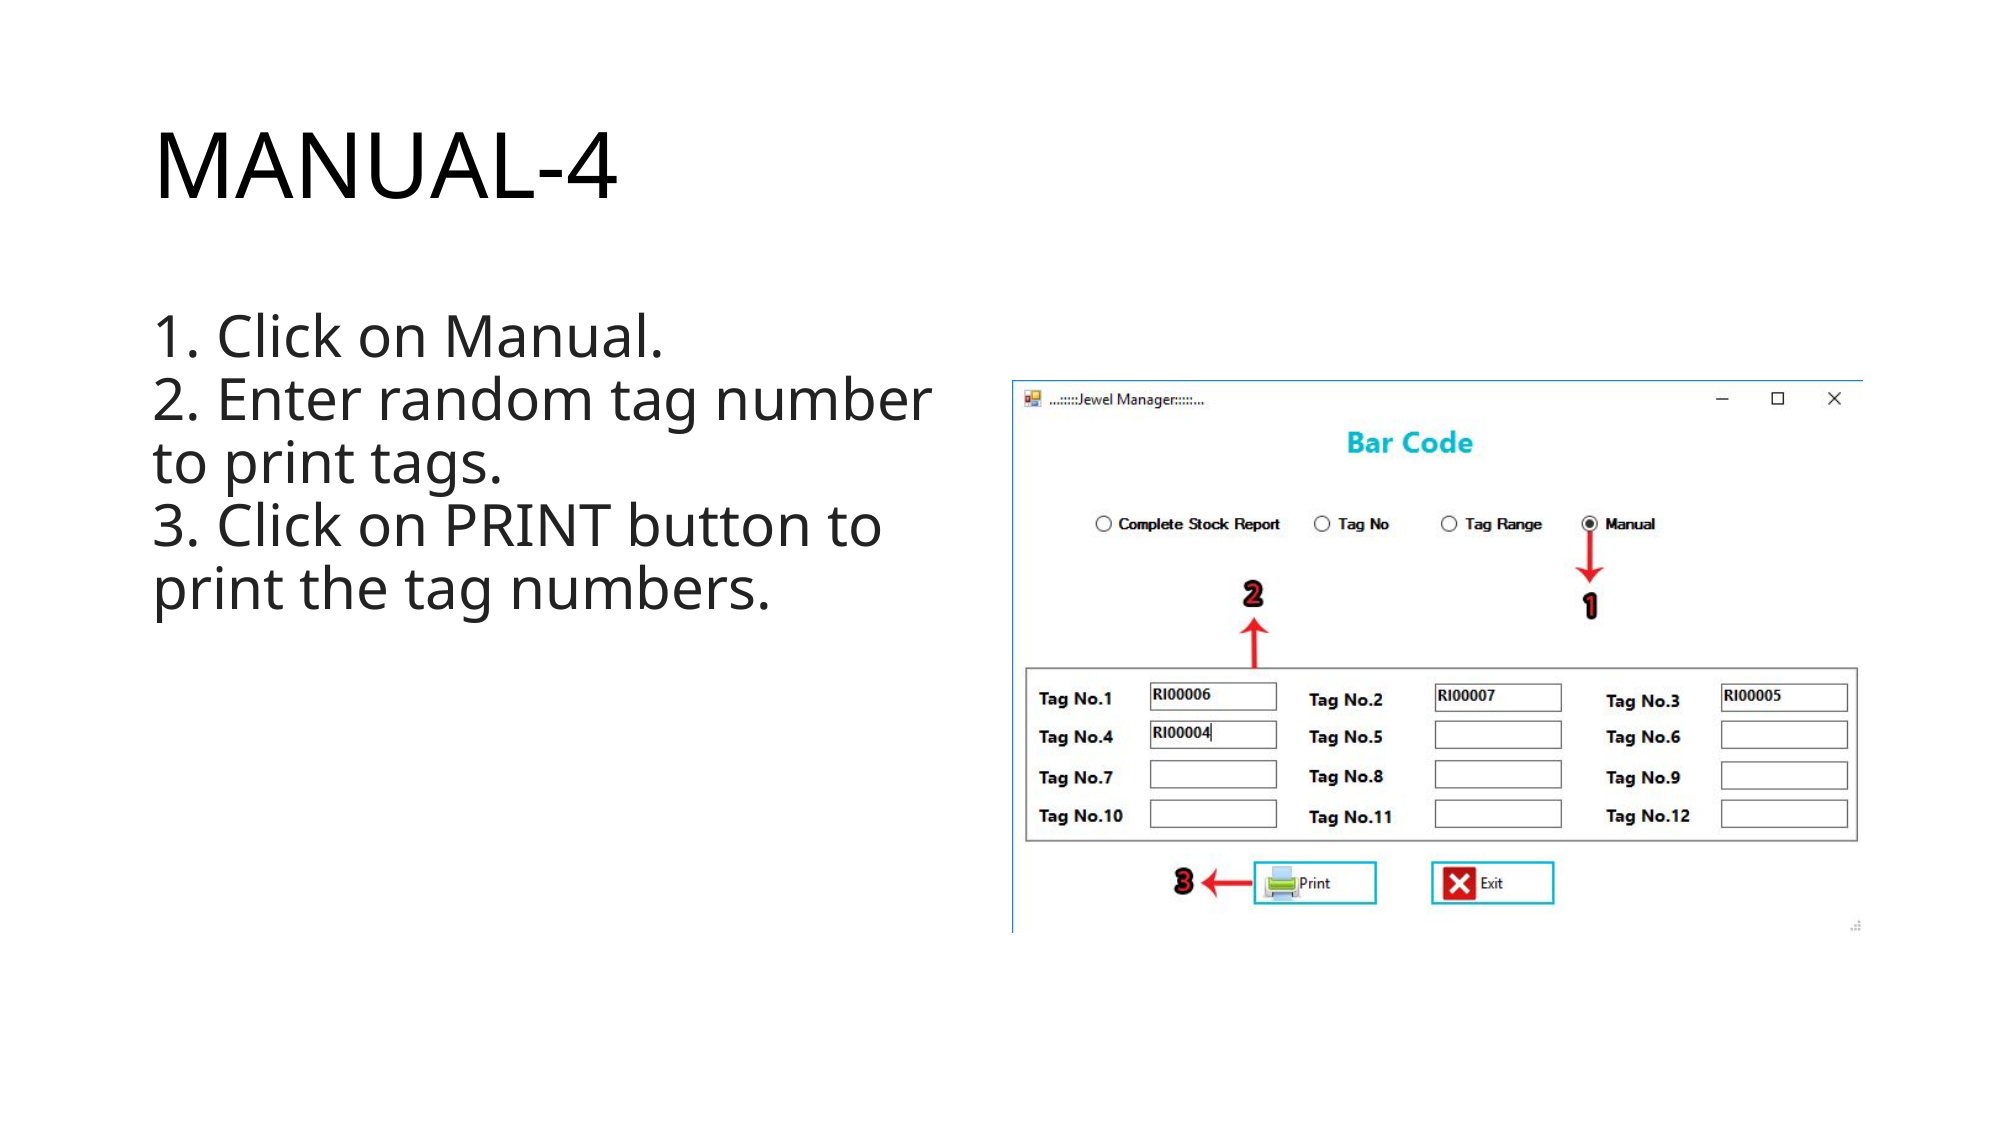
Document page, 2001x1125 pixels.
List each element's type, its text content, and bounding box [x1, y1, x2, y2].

list 1. Click on Manual. 2. Enter random tag number to print tags. 3. Click on PRINT button to print the tag numbers. [137, 299, 988, 1014]
title MANUAL-4 [137, 59, 1863, 278]
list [1012, 380, 1863, 933]
